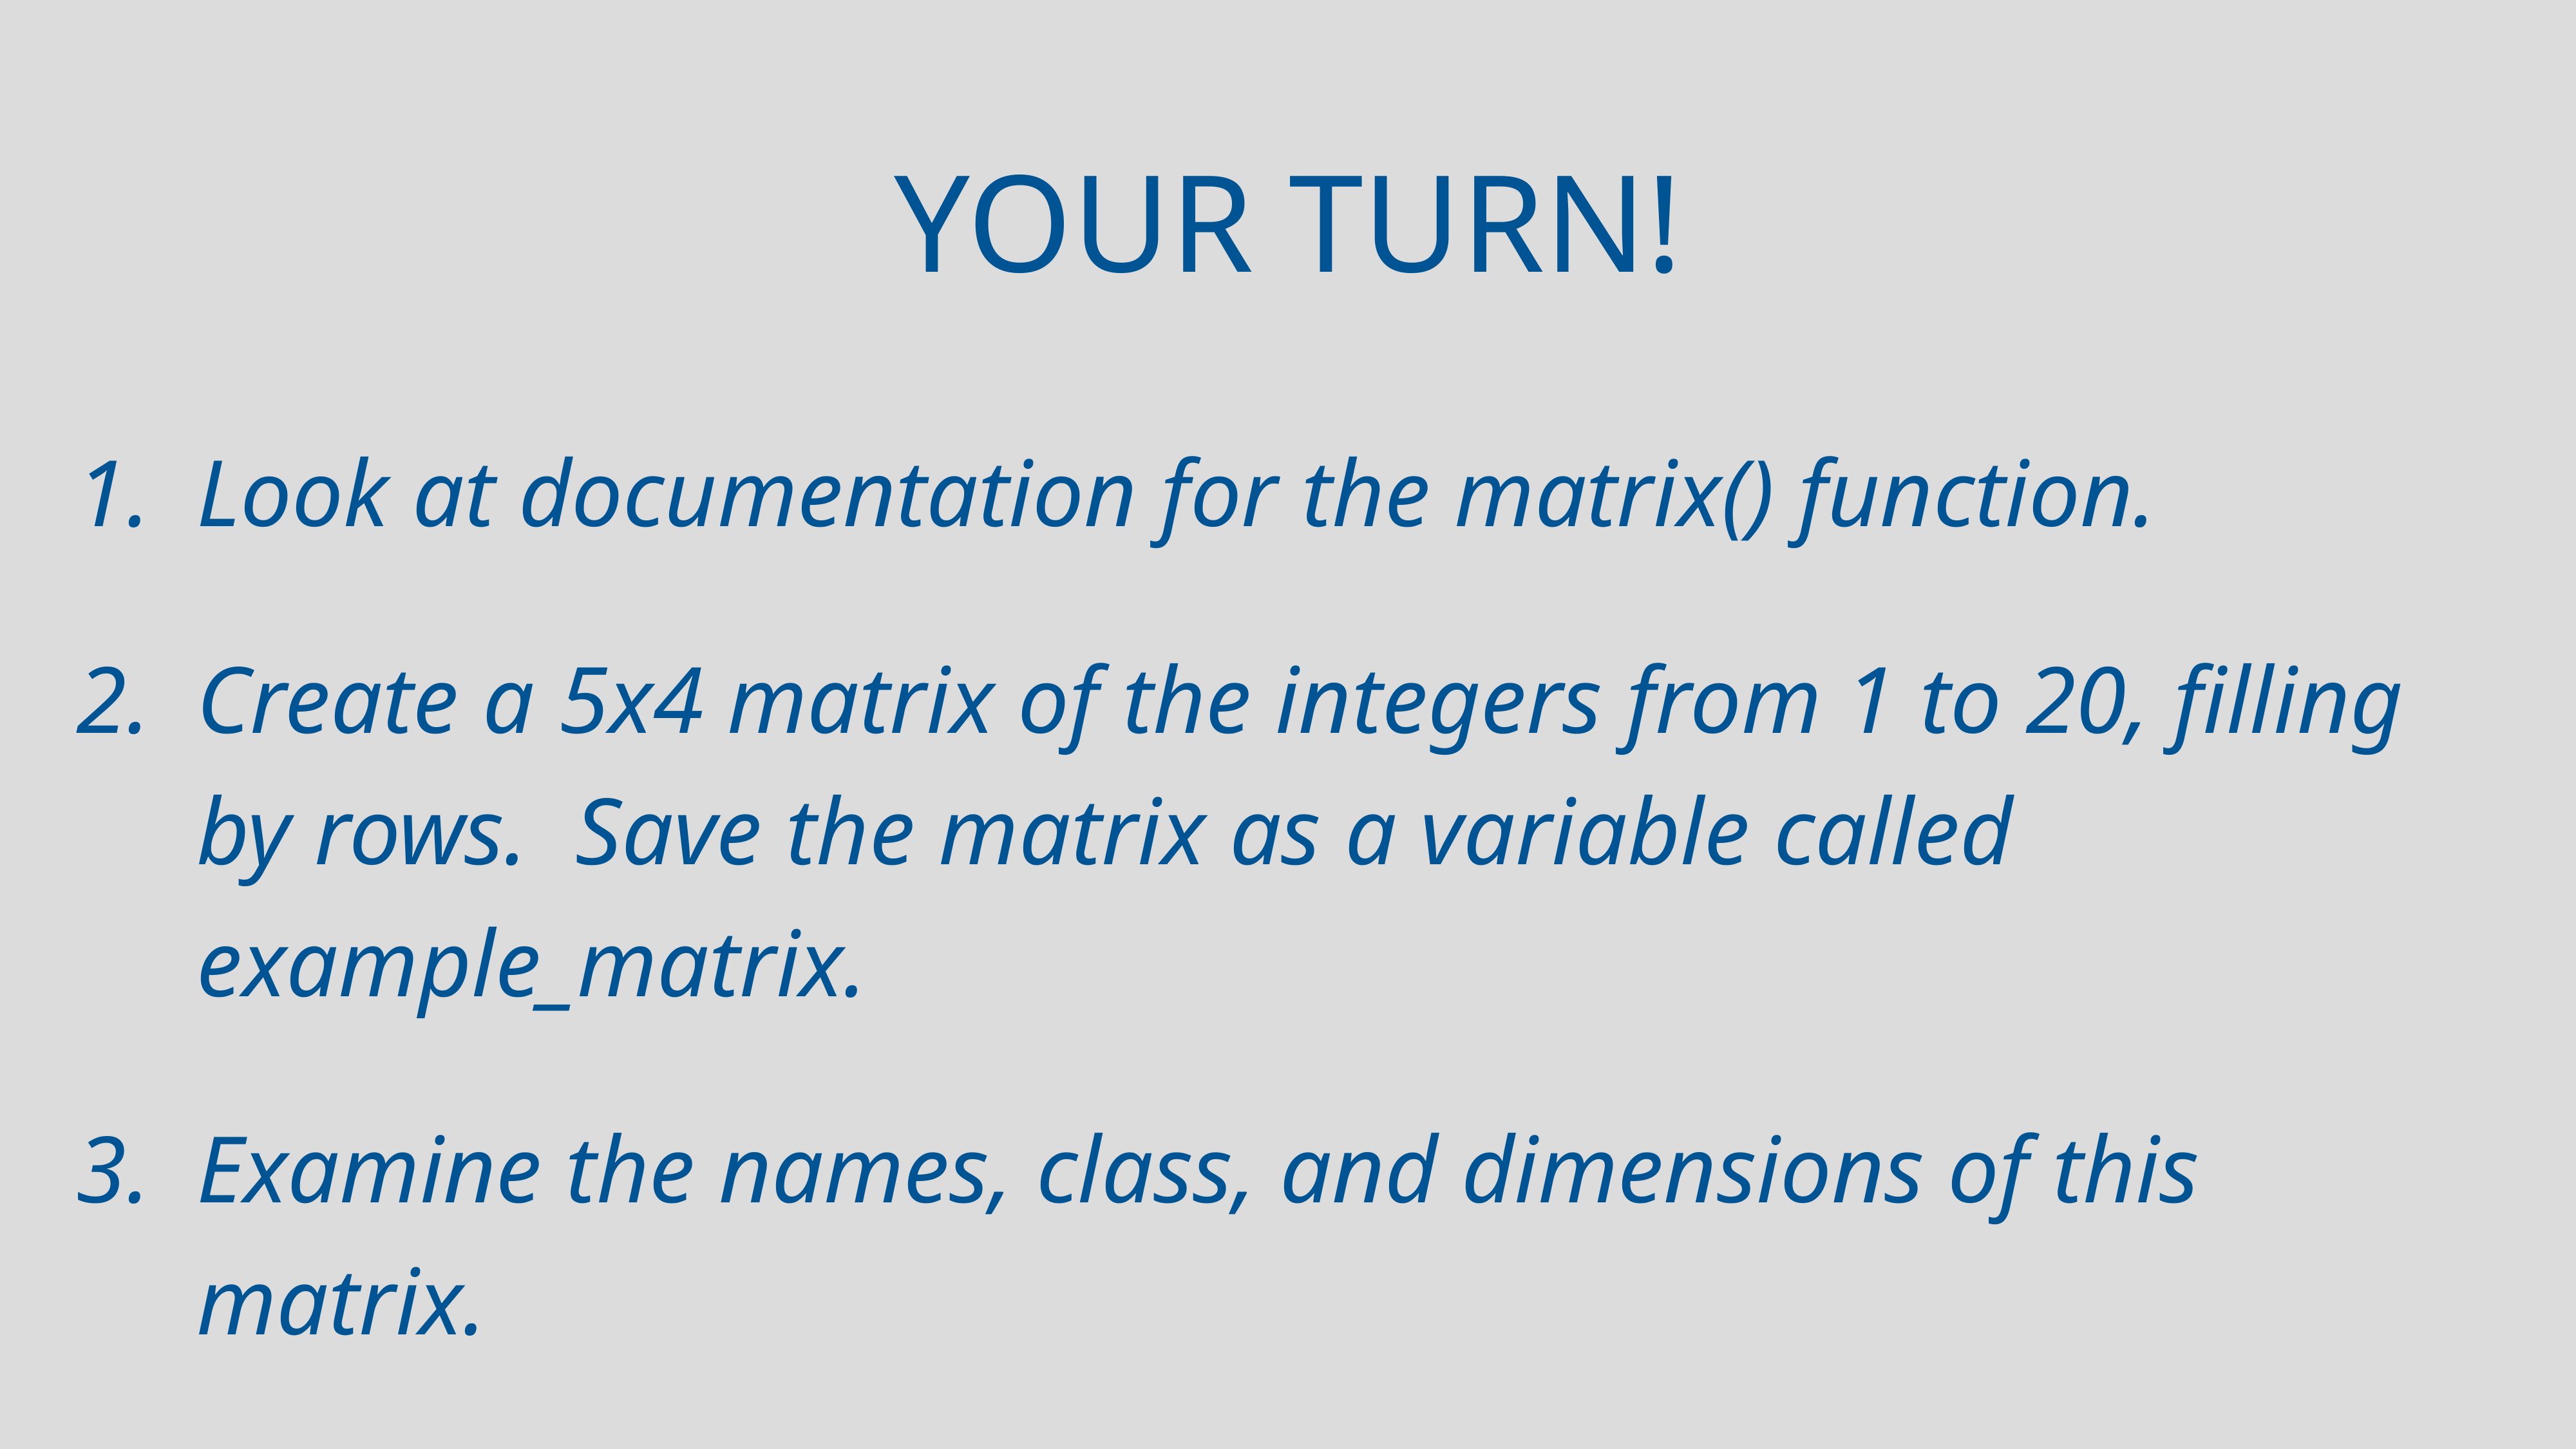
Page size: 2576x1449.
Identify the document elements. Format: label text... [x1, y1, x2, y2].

list Look at documentation for the matrix() function. Create a 5x4 matrix of the integers from 1 to 20, filling by rows. Save the matrix as a variable called example_matrix. Examine the names, class, and dimensions of this matrix. [70, 404, 2507, 1362]
title Your turn! [70, 37, 2507, 401]
